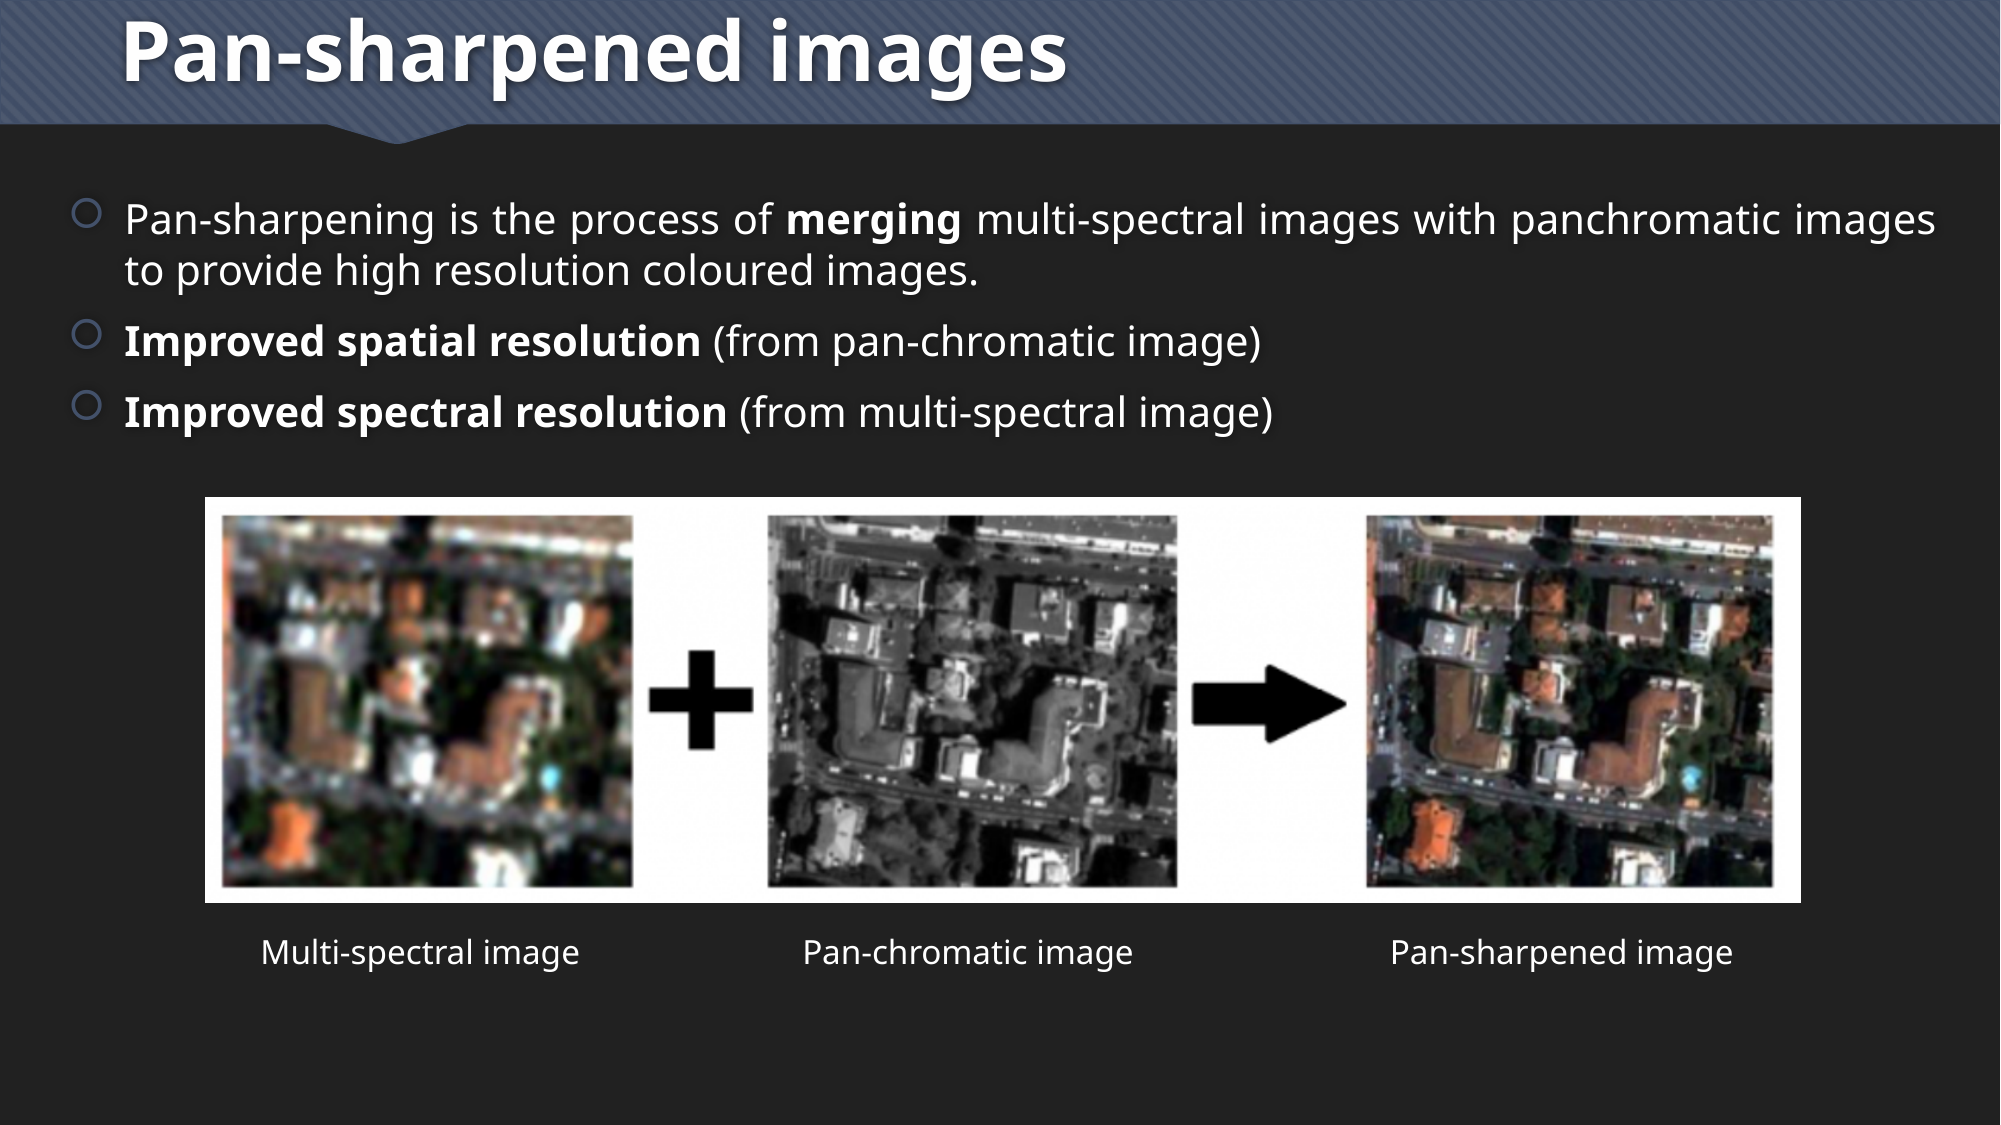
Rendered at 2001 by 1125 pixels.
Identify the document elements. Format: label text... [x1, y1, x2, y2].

text_box Pan-sharpened image [1374, 924, 1828, 968]
text_box Pan-chromatic image [787, 924, 1241, 968]
list Pan-sharpening is the process of merging multi-spectral images with panchromatic images to provide high resolution coloured images. Improved spatial resolution (from pan-chromatic image) Improved spectral resolution (from multi-spectral image) [53, 131, 1952, 563]
picture [205, 497, 1801, 903]
title Pan-sharpened images [104, 1, 1839, 106]
text_box Multi-spectral image [245, 924, 699, 968]
